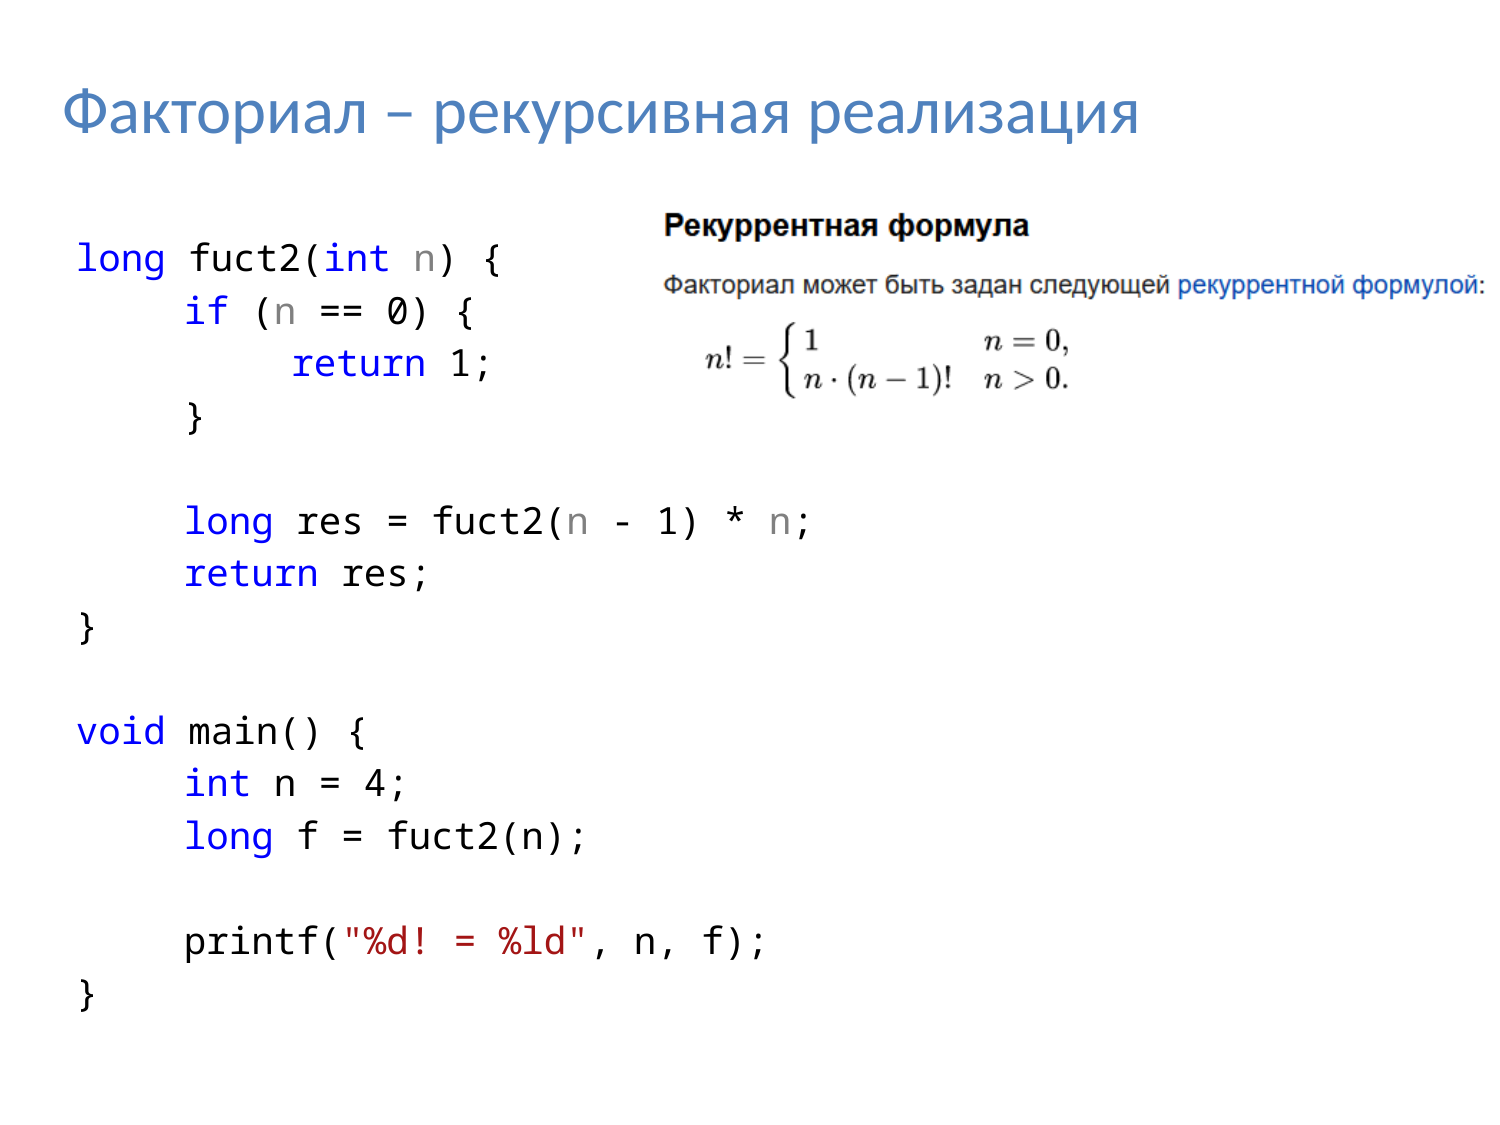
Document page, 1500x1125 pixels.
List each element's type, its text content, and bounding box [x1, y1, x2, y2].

text_box long fuct2(int n) { if (n == 0) { return 1; } long res = fuct2(n - 1) * n; return res; } void main() { int n = 4; long f = fuct2(n); printf("%d! = %ld", n, f); } [62, 174, 1381, 1086]
title Факториал – рекурсивная реализация [62, 58, 1413, 150]
picture [640, 195, 1495, 433]
